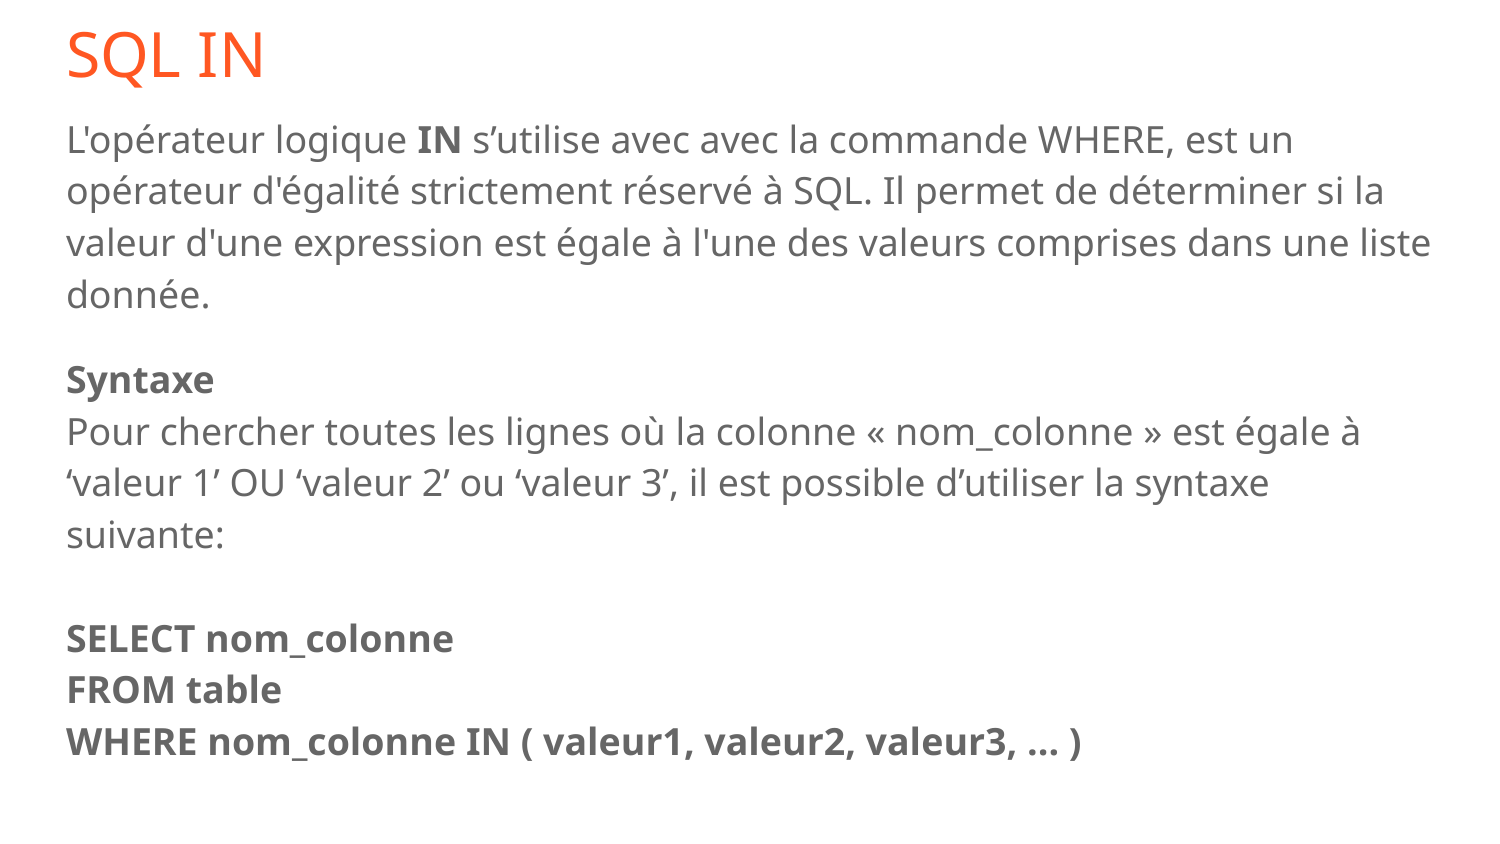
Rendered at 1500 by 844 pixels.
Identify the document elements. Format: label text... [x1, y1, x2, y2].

list L'opérateur logique IN s’utilise avec avec la commande WHERE, est un opérateur d'égalité strictement réservé à SQL. Il permet de déterminer si la valeur d'une expression est égale à l'une des valeurs comprises dans une liste donnée. Syntaxe Pour chercher toutes les lignes où la colonne « nom_colonne » est égale à ‘valeur 1’ OU ‘valeur 2’ ou ‘valeur 3’, il est possible d’utiliser la syntaxe suivante: SELECT nom_colonne FROM table WHERE nom_colonne IN ( valeur1, valeur2, valeur3, ... ) [51, 93, 1449, 816]
title SQL IN [51, 0, 1449, 93]
